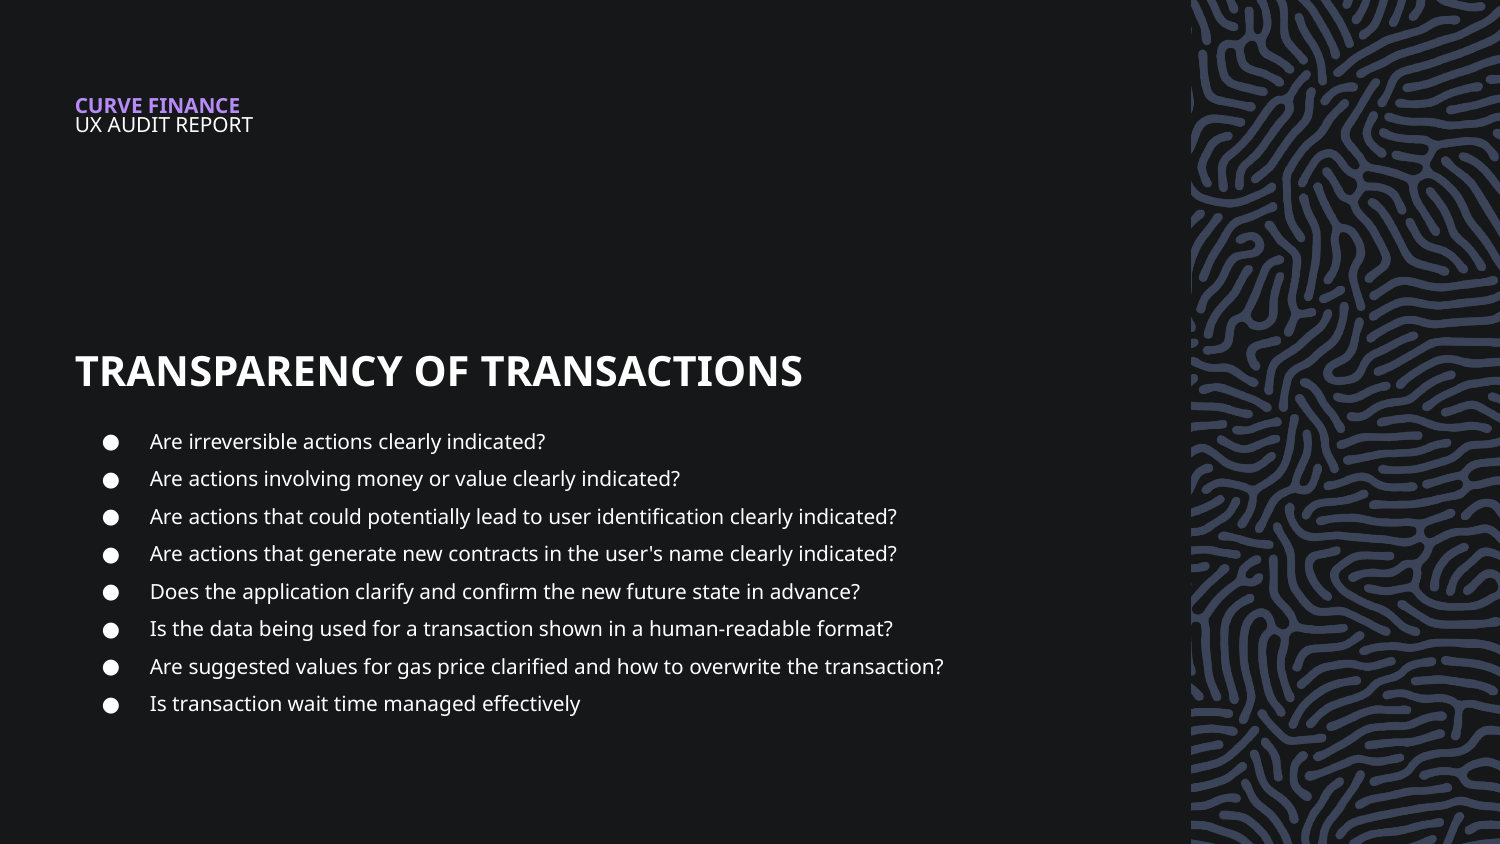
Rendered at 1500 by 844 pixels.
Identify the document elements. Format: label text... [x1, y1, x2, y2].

picture [1190, 0, 1500, 844]
text_box TRANSPARENCY OF TRANSACTIONS [59, 272, 855, 401]
text_box CURVE FINANCE UX AUDIT REPORT [59, 82, 272, 152]
text_box Are irreversible actions clearly indicated? Are actions involving money or value clearly indicated? Are actions that could potentially lead to user identification clearly indicated? Are actions that generate new contracts in the user's name clearly indicated? Does the application clarify and confirm the new future state in advance? Is the data being used for a transaction shown in a human-readable format? Are suggested values for gas price clarified and how to overwrite the transaction? Is transaction wait time managed effectively [59, 401, 1134, 769]
